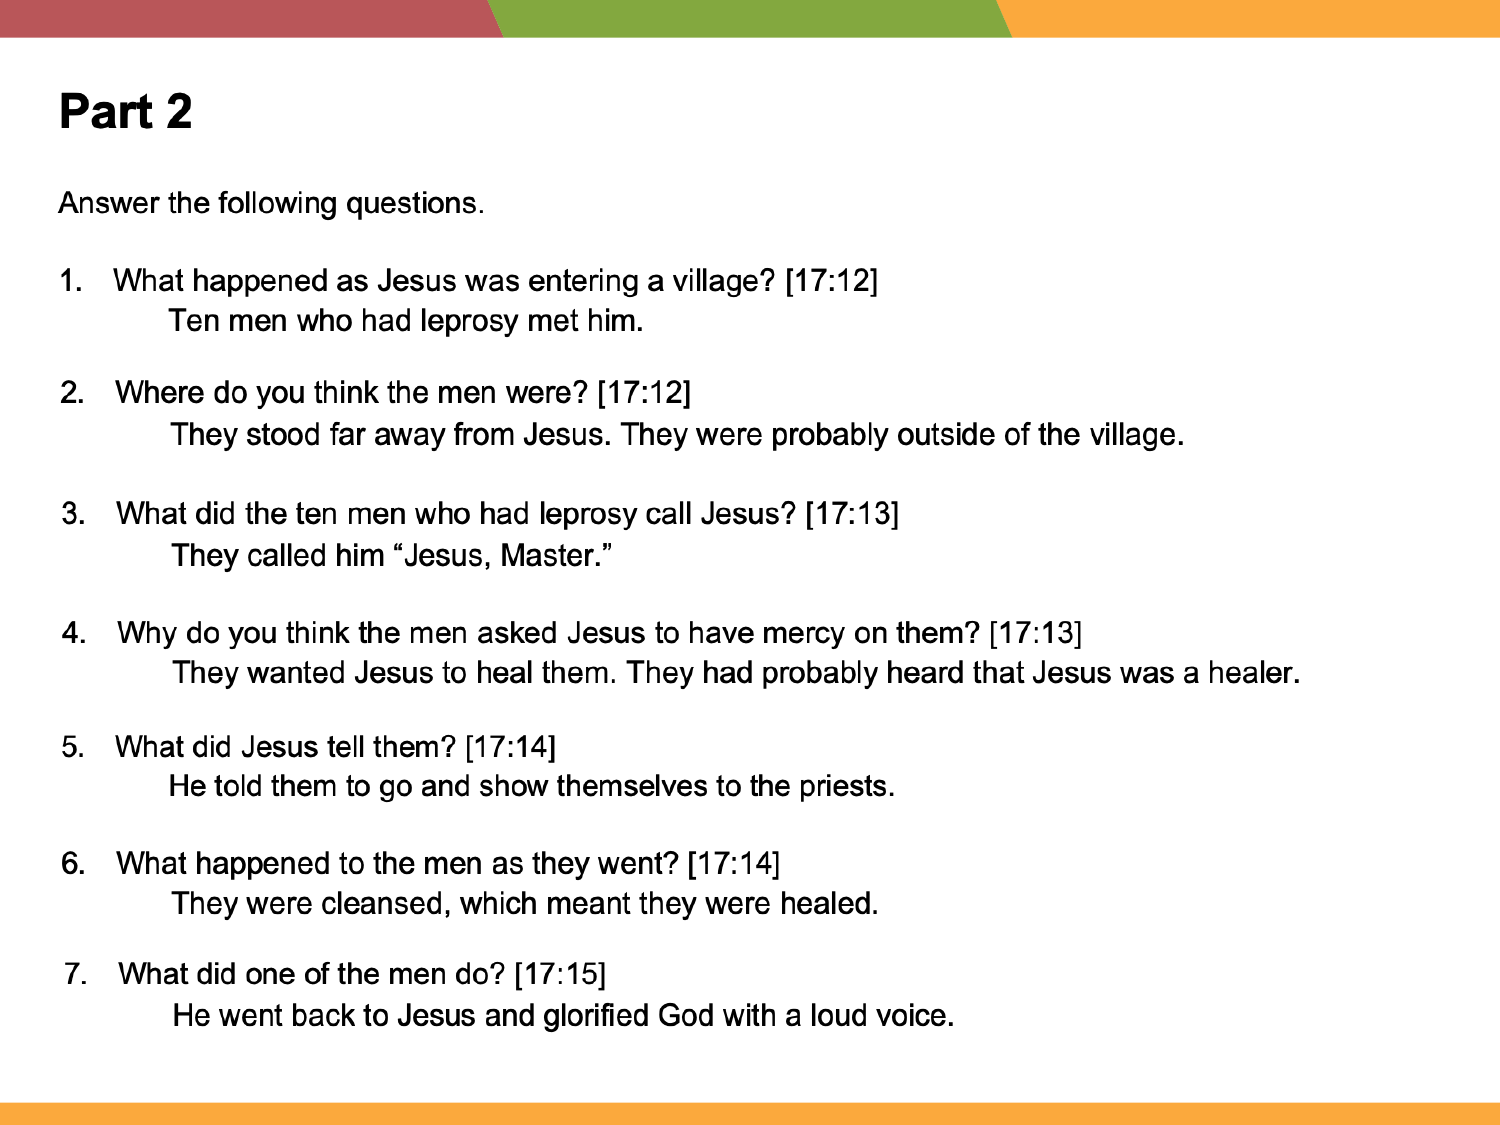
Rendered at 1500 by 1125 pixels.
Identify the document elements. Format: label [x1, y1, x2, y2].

picture [57, 721, 923, 817]
picture [43, 835, 909, 935]
picture [36, 81, 892, 352]
picture [51, 612, 1326, 704]
picture [49, 946, 1014, 1045]
picture [57, 489, 941, 587]
picture [49, 375, 1211, 468]
